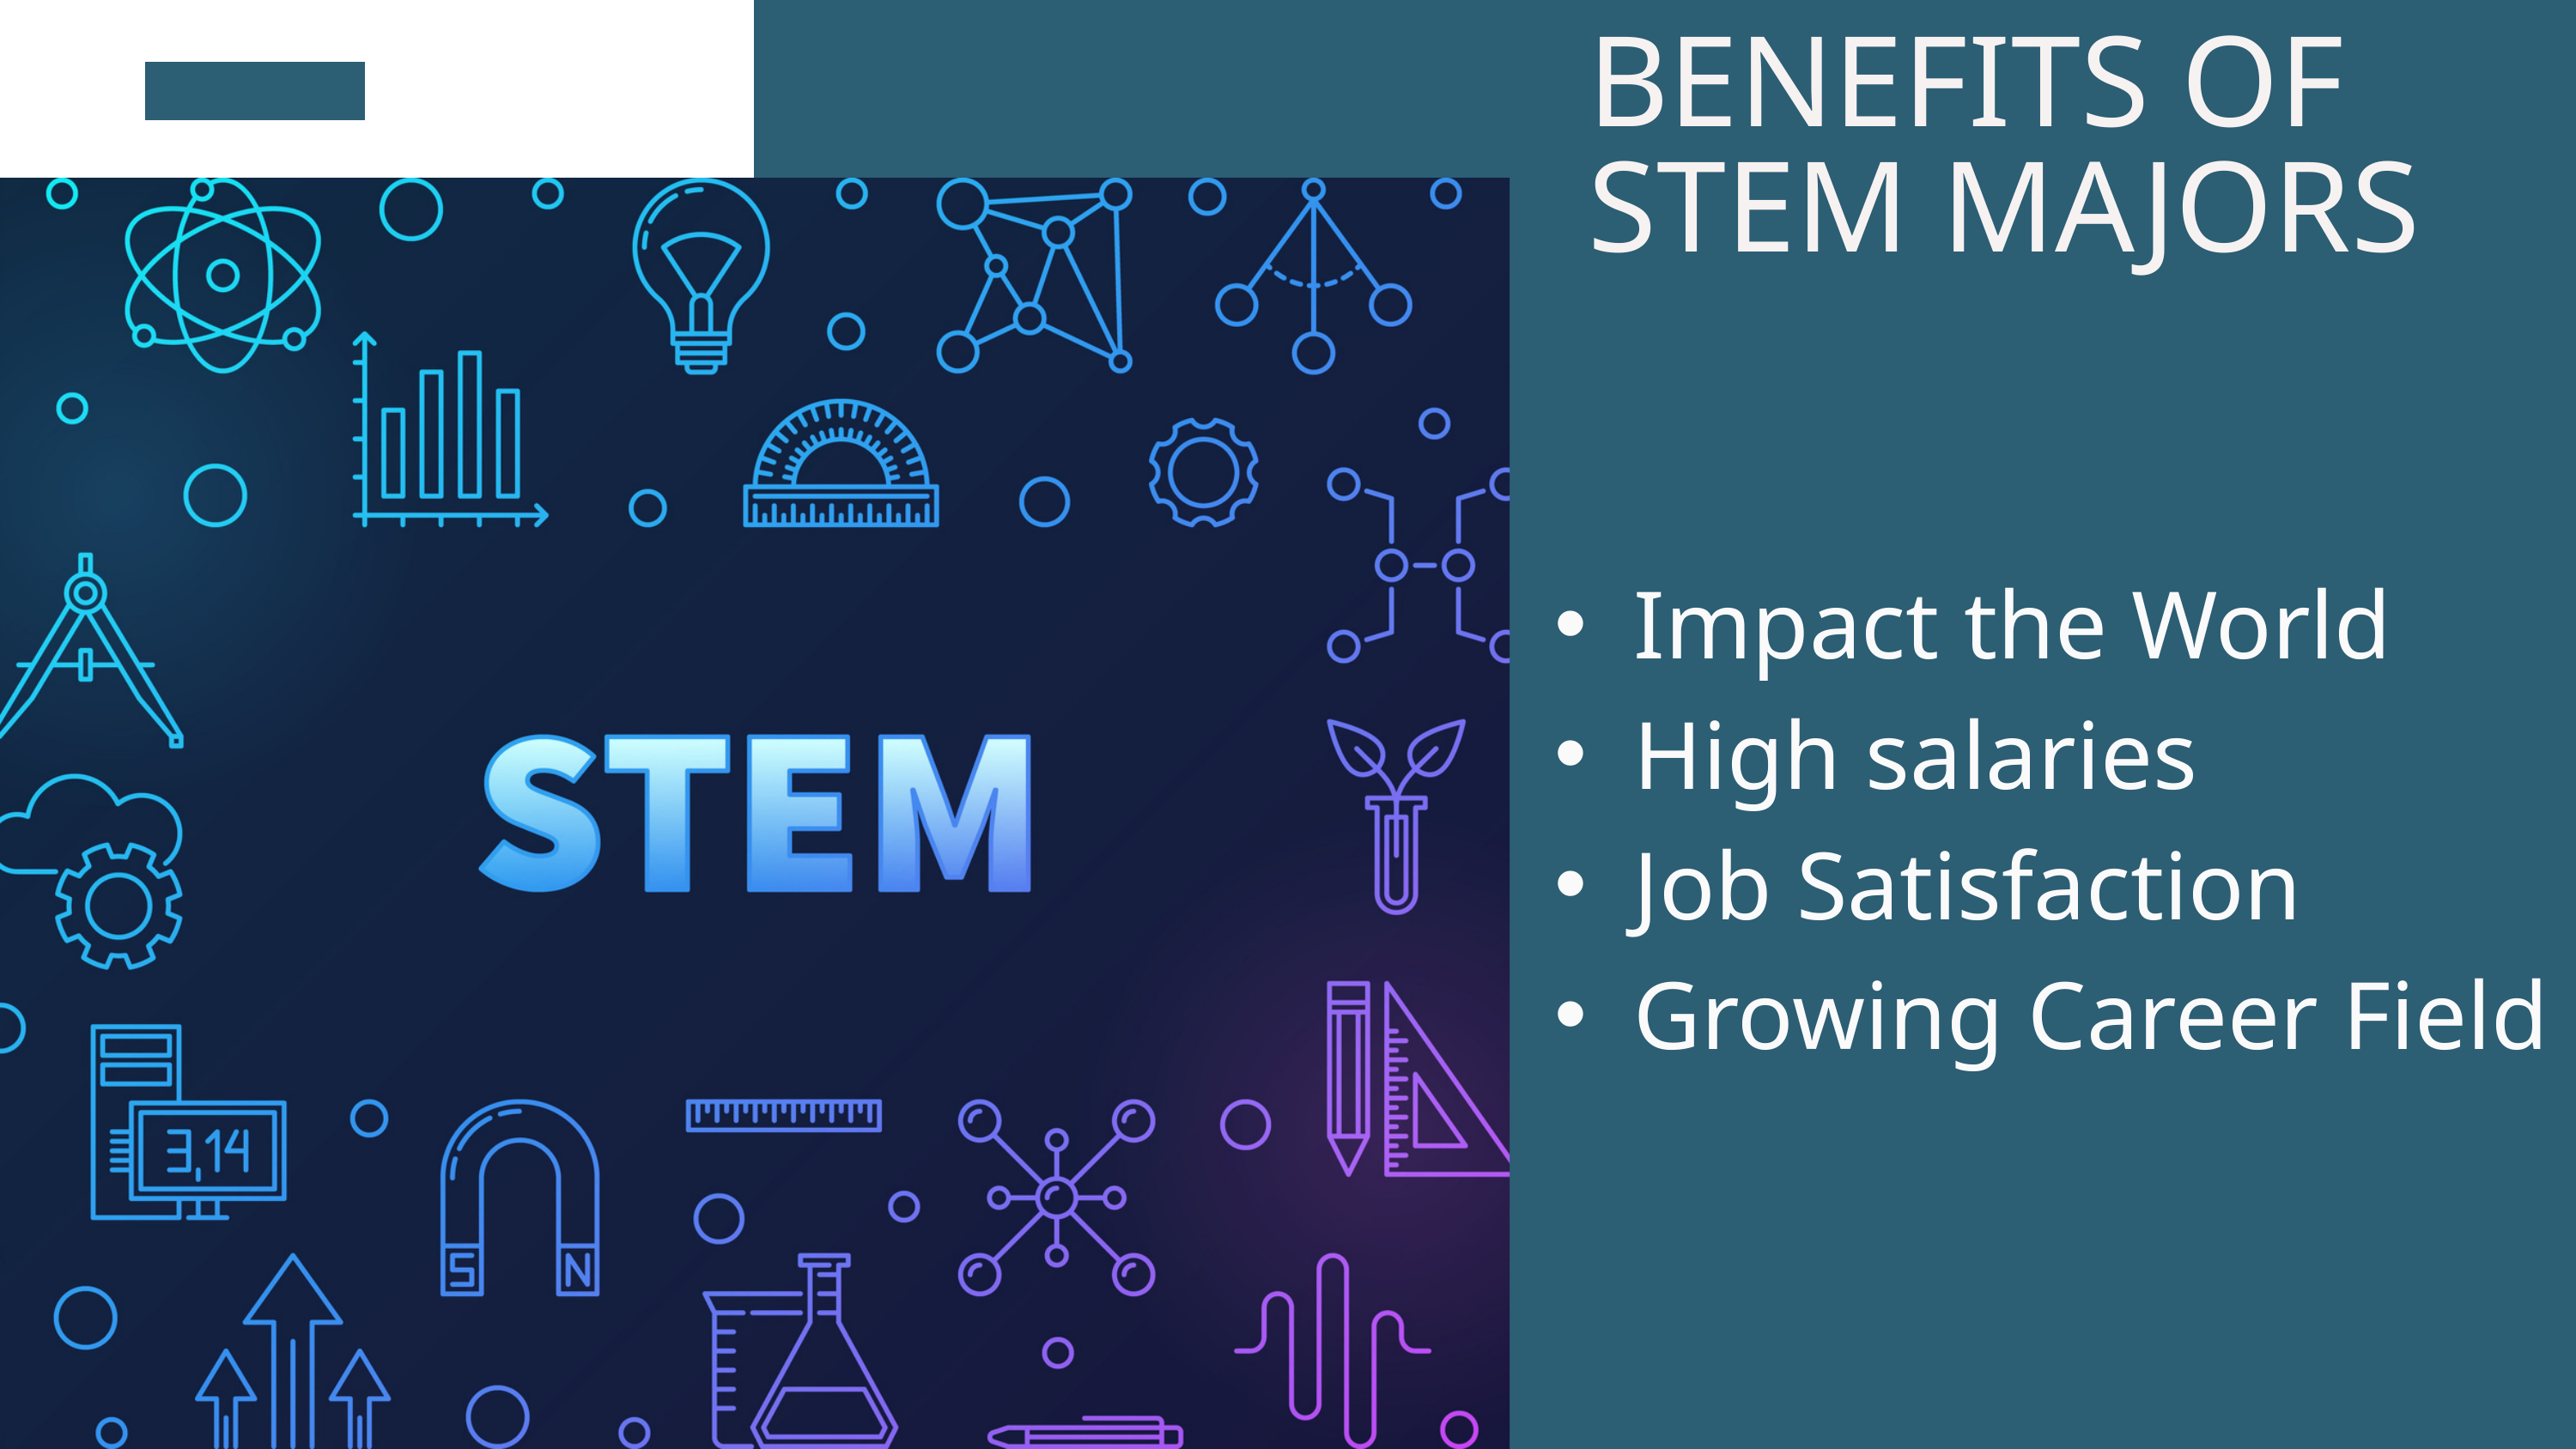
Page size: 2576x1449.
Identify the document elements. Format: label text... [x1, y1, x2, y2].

text_box Impact the World High salaries Job Satisfaction Growing Career Field [1513, 547, 2576, 1069]
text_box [144, 61, 366, 121]
text_box BENEFITS OF STEM MAJORS [1588, 26, 2576, 277]
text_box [0, 0, 755, 177]
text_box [0, 177, 1510, 1449]
